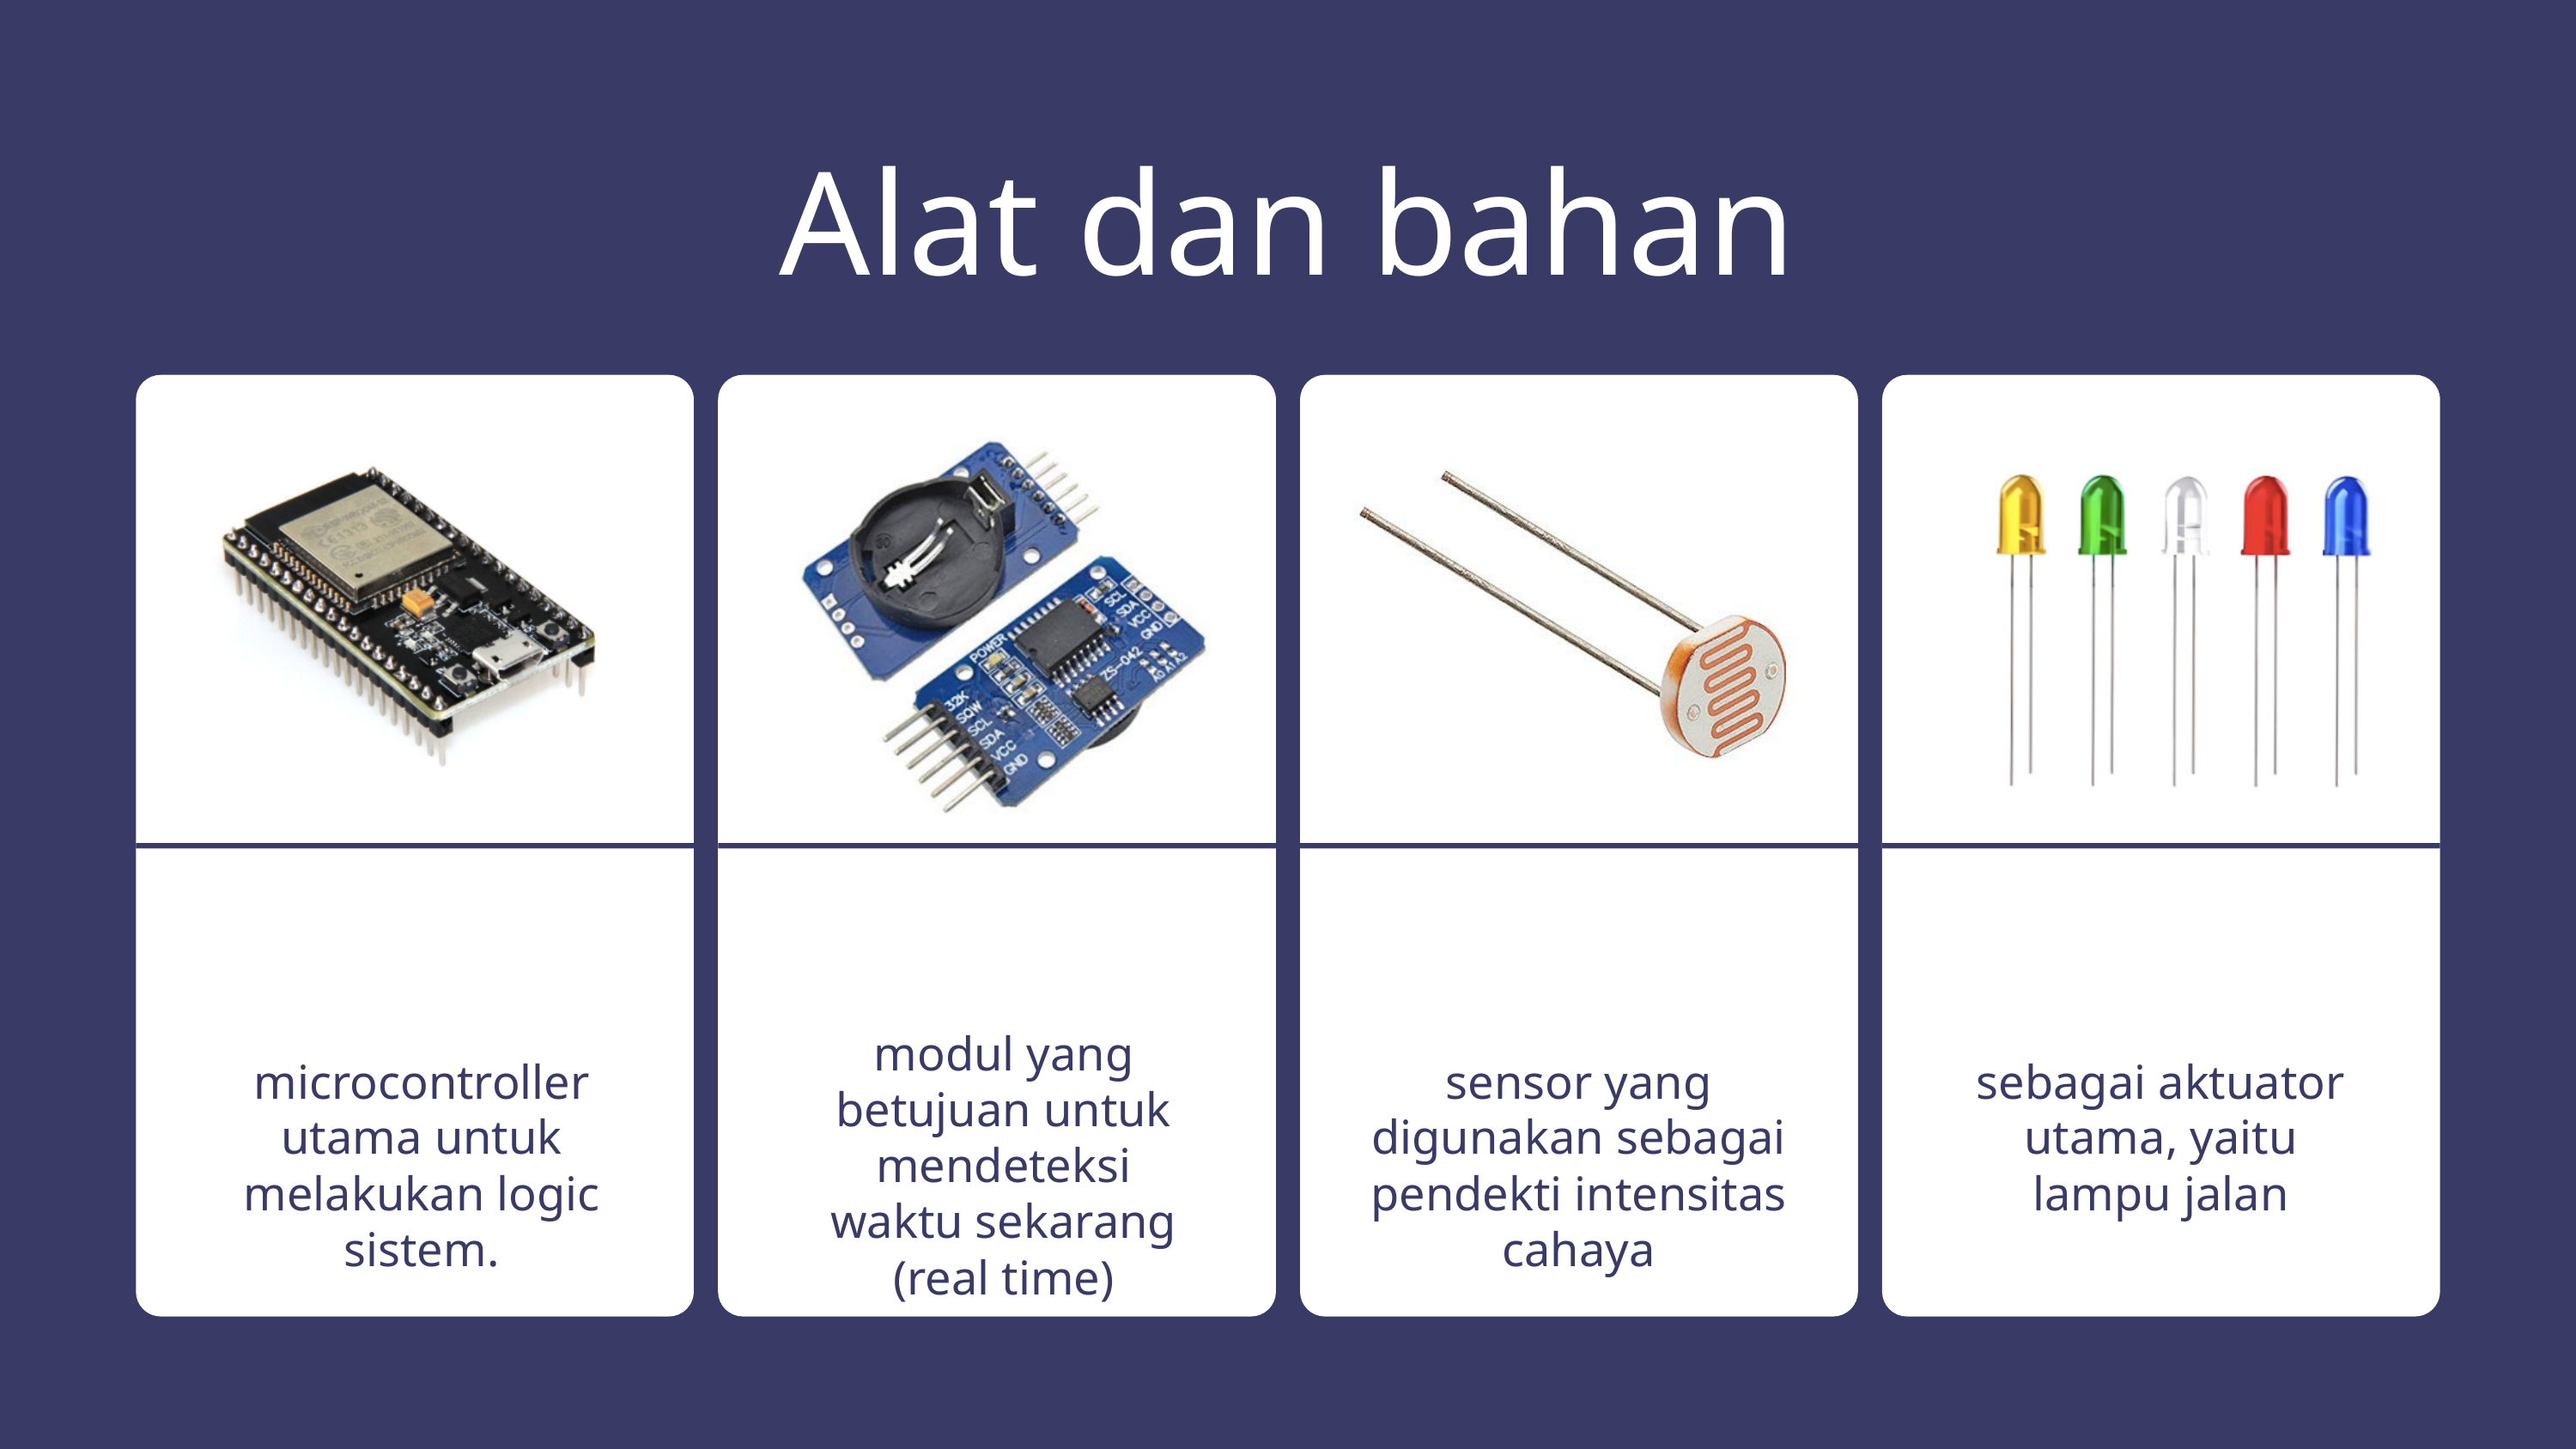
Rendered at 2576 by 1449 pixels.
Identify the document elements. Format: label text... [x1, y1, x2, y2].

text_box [1881, 374, 2440, 1317]
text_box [136, 374, 695, 1317]
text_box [1299, 374, 1858, 1317]
text_box Alat dan bahan [447, 131, 2129, 304]
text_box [717, 374, 1277, 1317]
